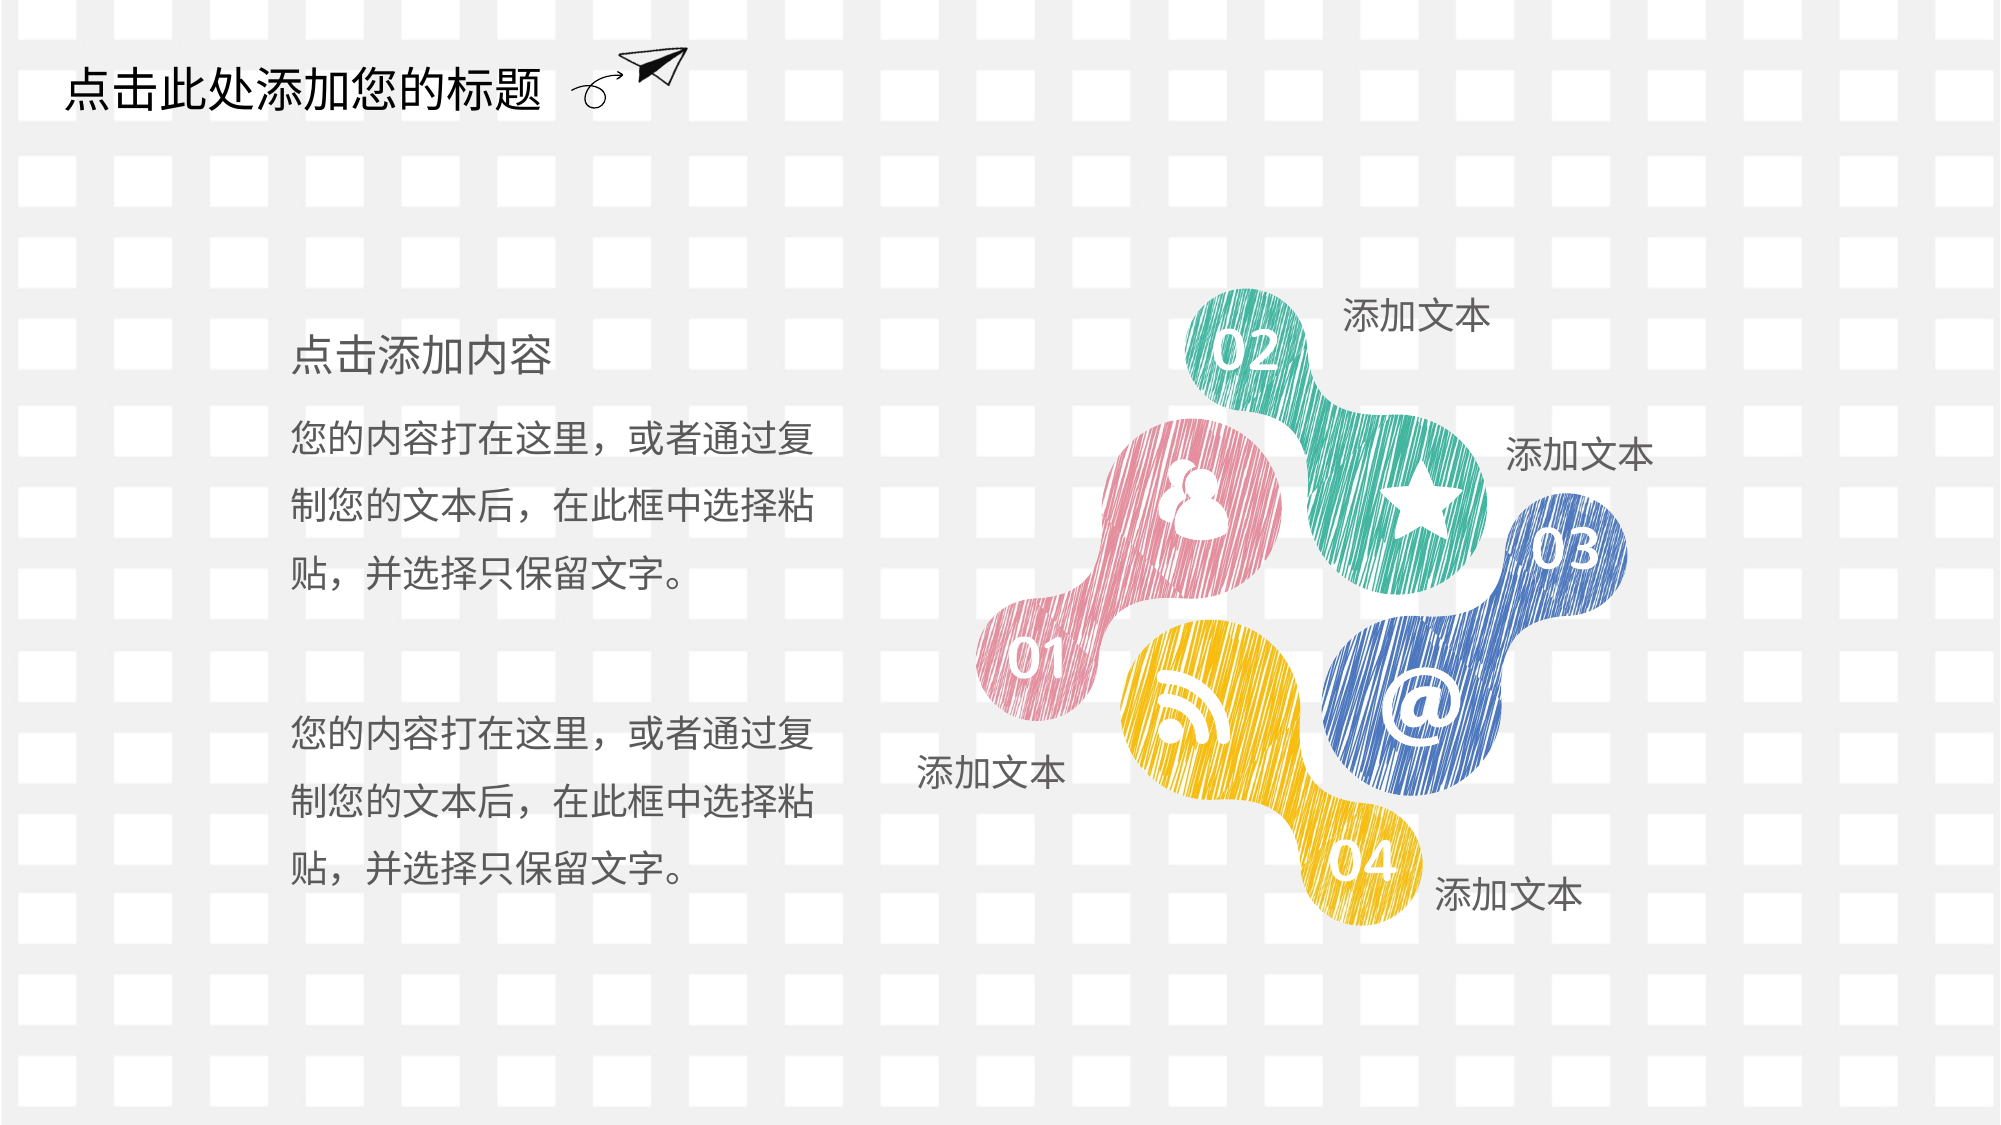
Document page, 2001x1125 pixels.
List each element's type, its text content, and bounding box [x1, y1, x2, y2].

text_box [1321, 493, 1628, 796]
text_box 添加文本 [1330, 286, 1504, 343]
picture [0, 0, 2000, 1125]
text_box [975, 418, 1282, 721]
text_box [581, 43, 686, 109]
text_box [1120, 619, 1423, 926]
text_box 添加文本 [1423, 865, 1596, 922]
text_box 点击添加内容 您的内容打在这里，或者通过复制您的文本后，在此框中选择粘贴，并选择只保留文字。 您的内容打在这里，或者通过复制您的文本后，在此框中选择粘贴，并选择只保留文字。 [279, 295, 831, 896]
text_box 点击此处添加您的标题 [48, 52, 559, 125]
text_box 添加文本 [1493, 425, 1667, 482]
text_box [1184, 288, 1488, 595]
text_box 添加文本 [905, 743, 1079, 800]
